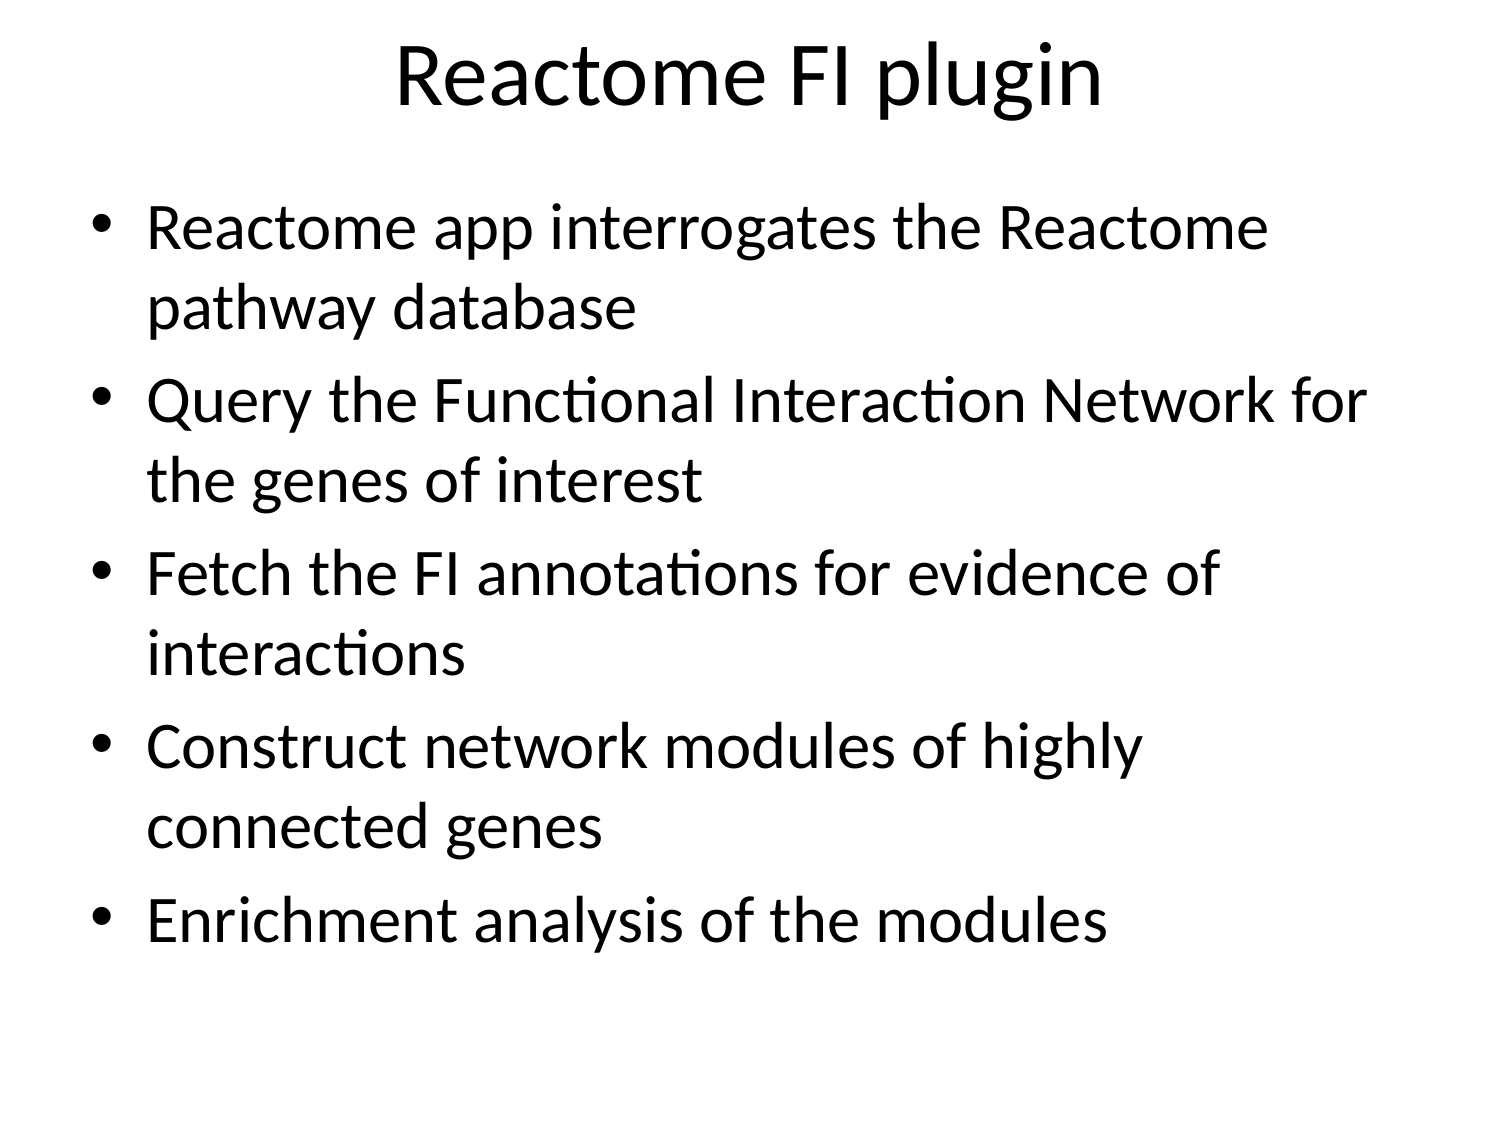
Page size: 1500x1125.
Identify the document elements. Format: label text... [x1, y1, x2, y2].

list Reactome app interrogates the Reactome pathway database Query the Functional Interaction Network for the genes of interest Fetch the FI annotations for evidence of interactions Construct network modules of highly connected genes Enrichment analysis of the modules [75, 174, 1425, 1063]
title Reactome FI plugin [75, 0, 1425, 138]
